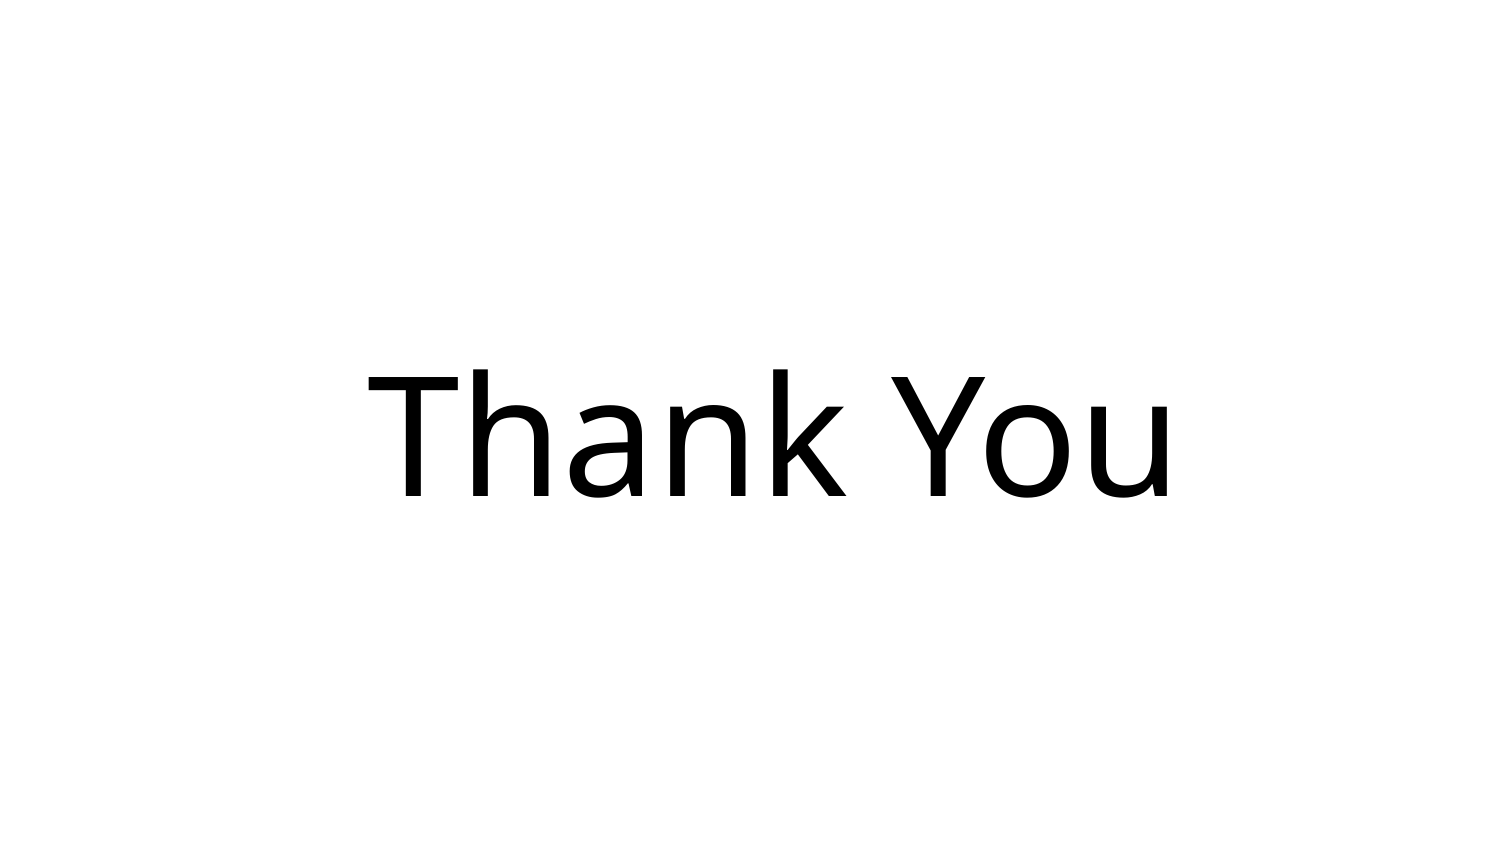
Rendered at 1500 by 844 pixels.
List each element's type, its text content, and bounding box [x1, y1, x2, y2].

title Thank You [156, 187, 1394, 672]
